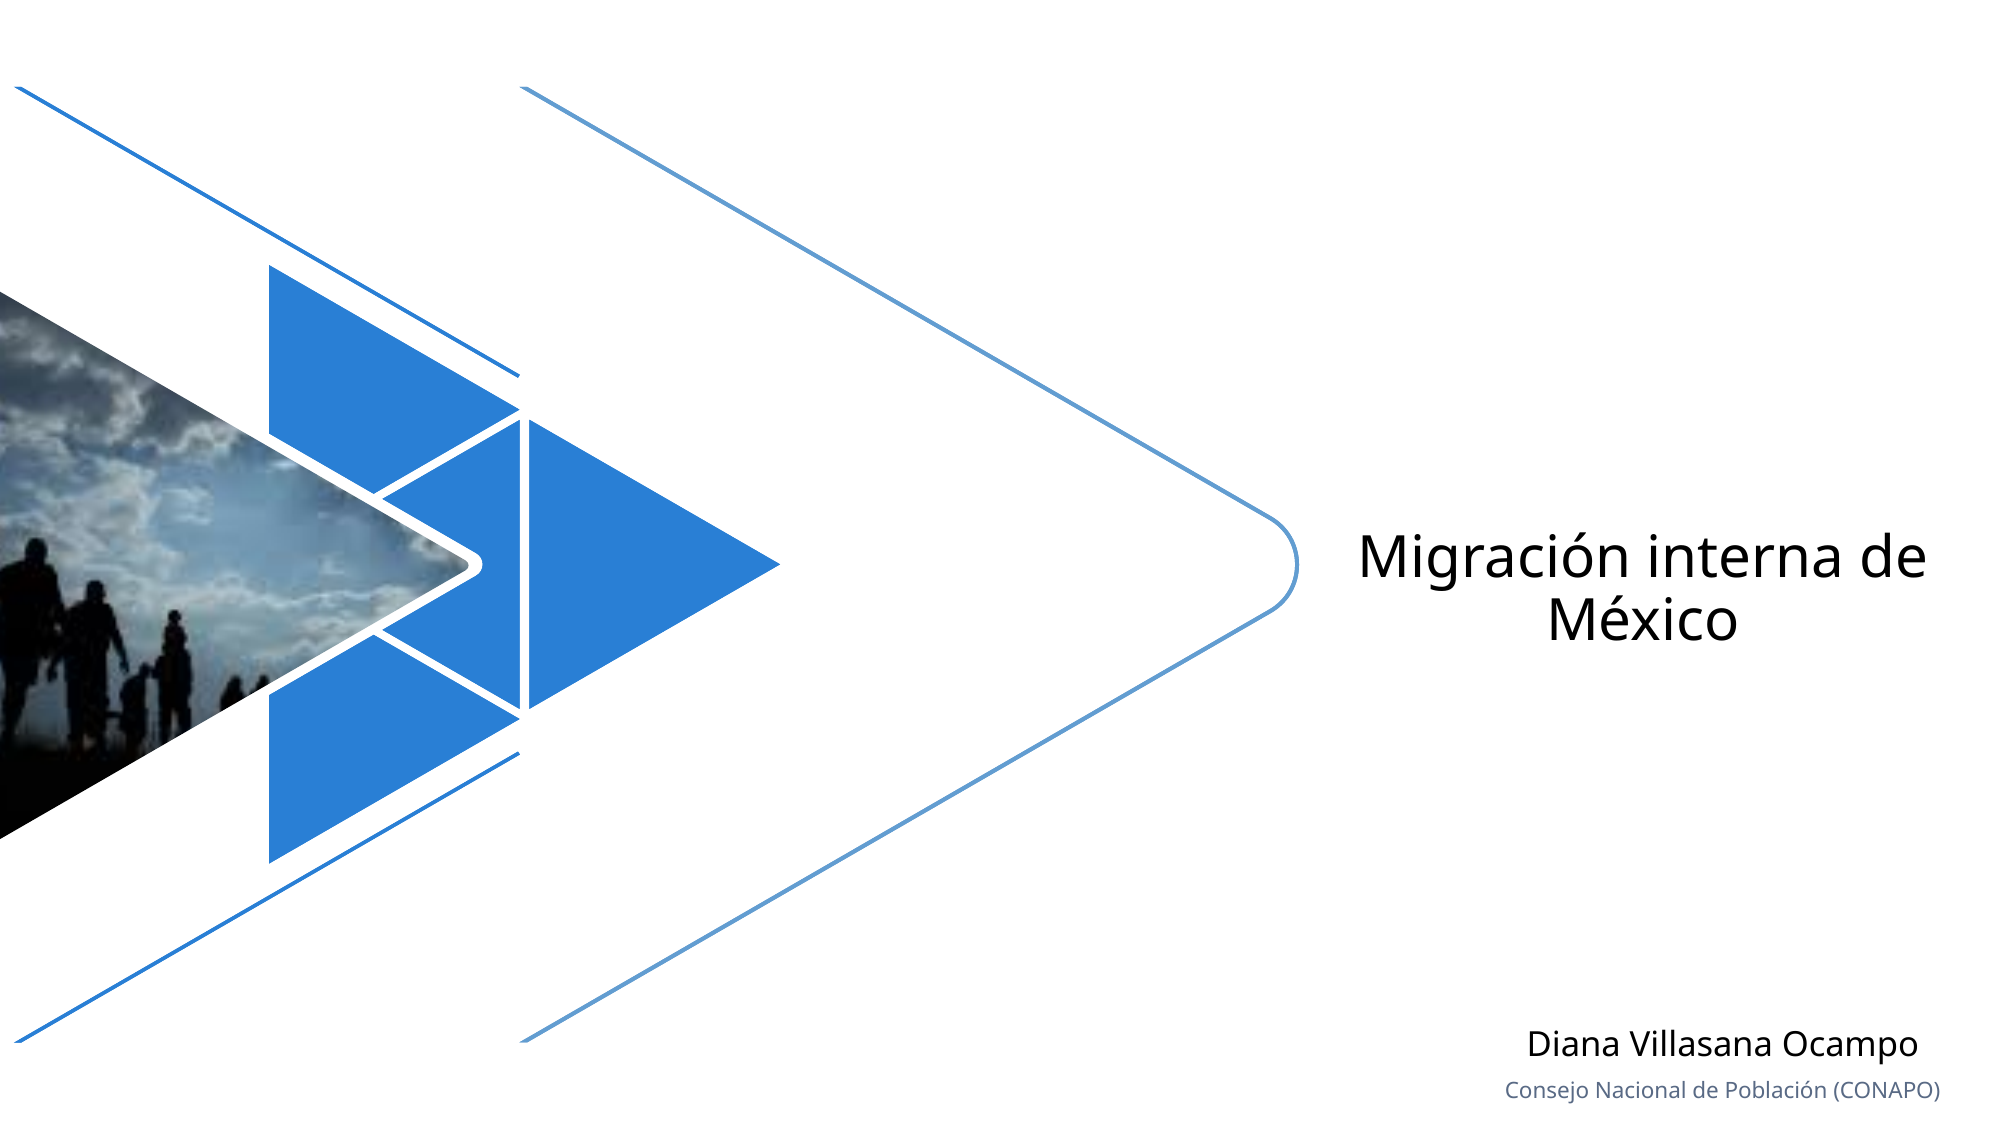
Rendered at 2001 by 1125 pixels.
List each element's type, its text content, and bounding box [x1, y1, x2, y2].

picture [0, 291, 469, 840]
title Migración interna de México [1310, 464, 1975, 661]
text_box Consejo Nacional de Población (CONAPO) [1445, 1072, 2000, 1125]
subtitle Diana Villasana Ocampo [1445, 1019, 2000, 1072]
